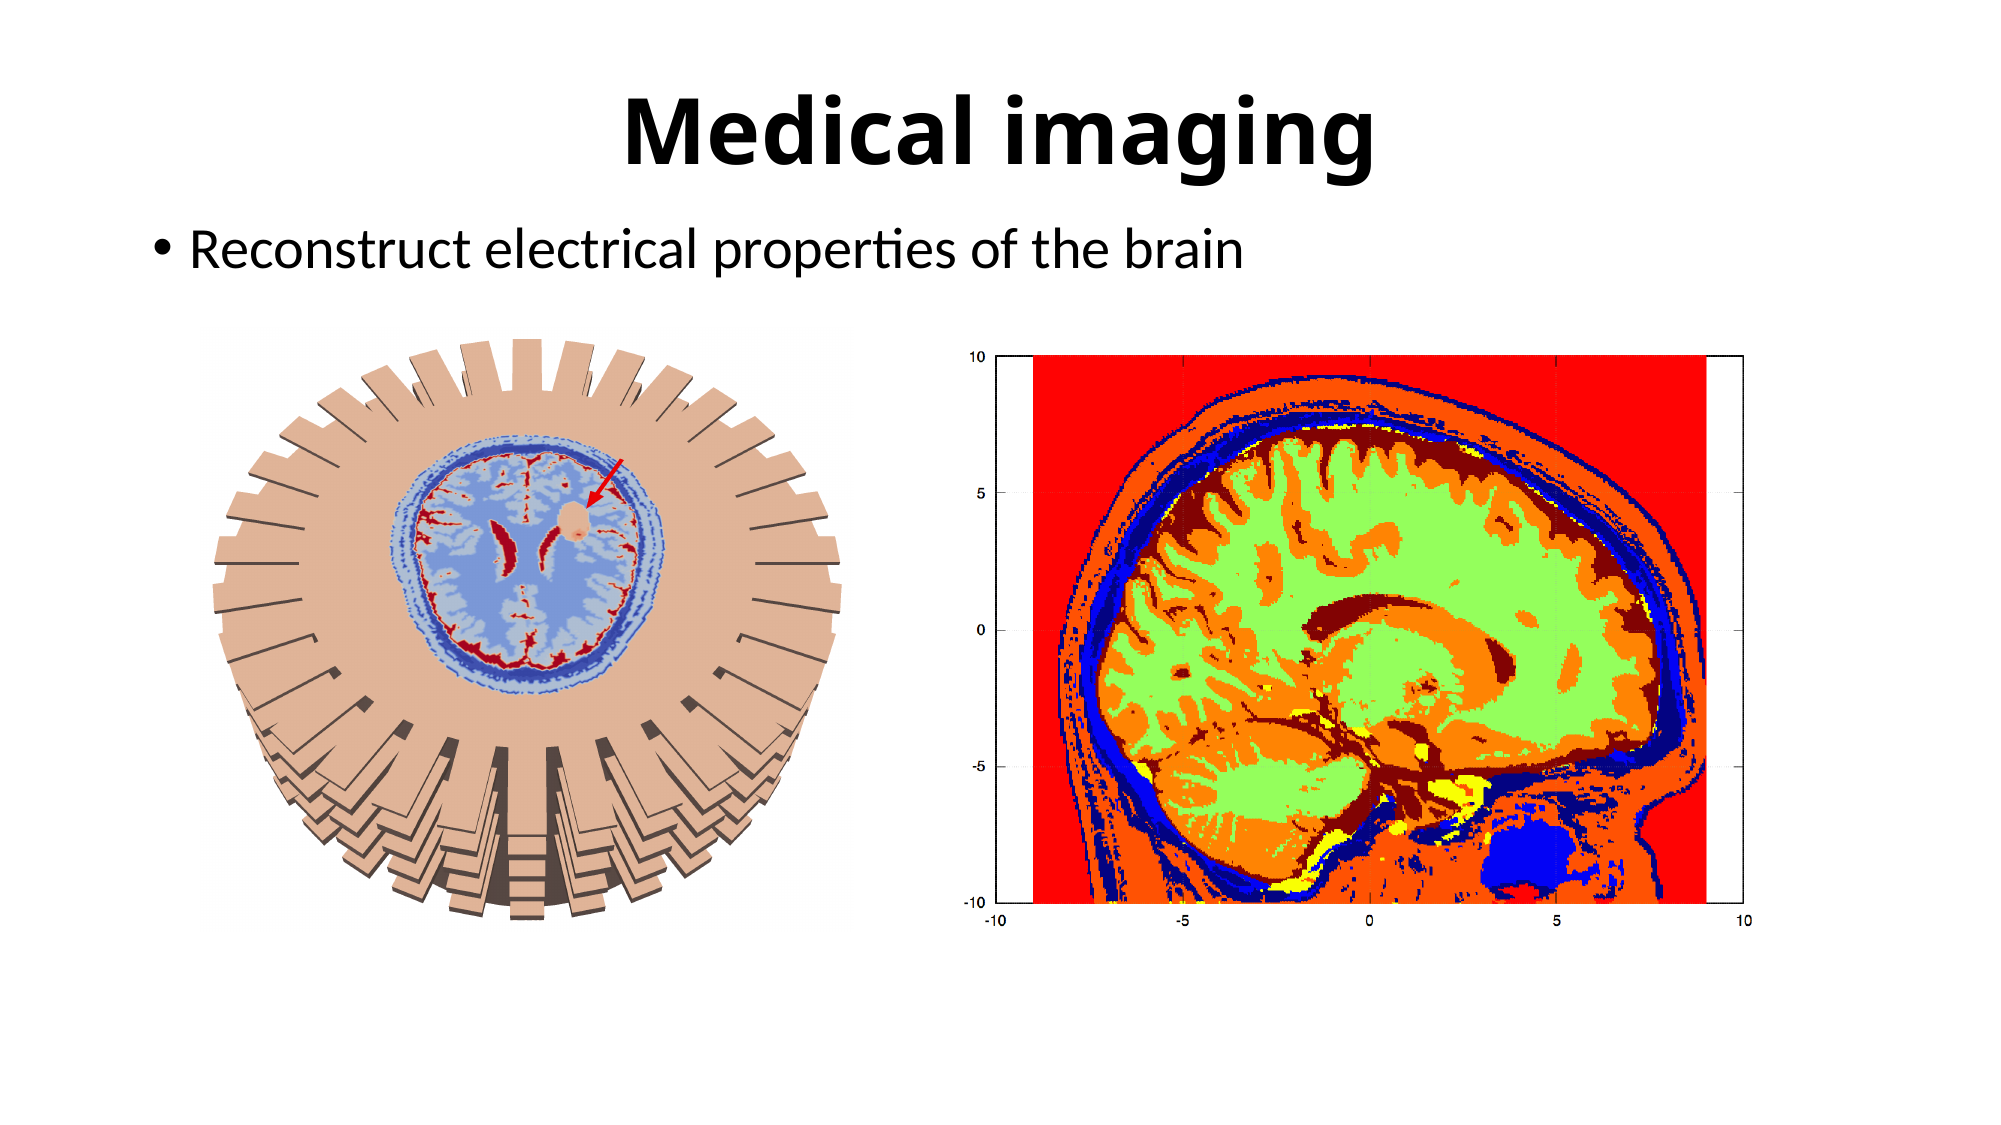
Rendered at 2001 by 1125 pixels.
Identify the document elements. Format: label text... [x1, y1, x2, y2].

list Reconstruct electrical properties of the brain [137, 210, 1863, 1014]
picture [959, 346, 1757, 933]
title Medical imaging [137, 59, 1863, 210]
picture [200, 327, 854, 932]
